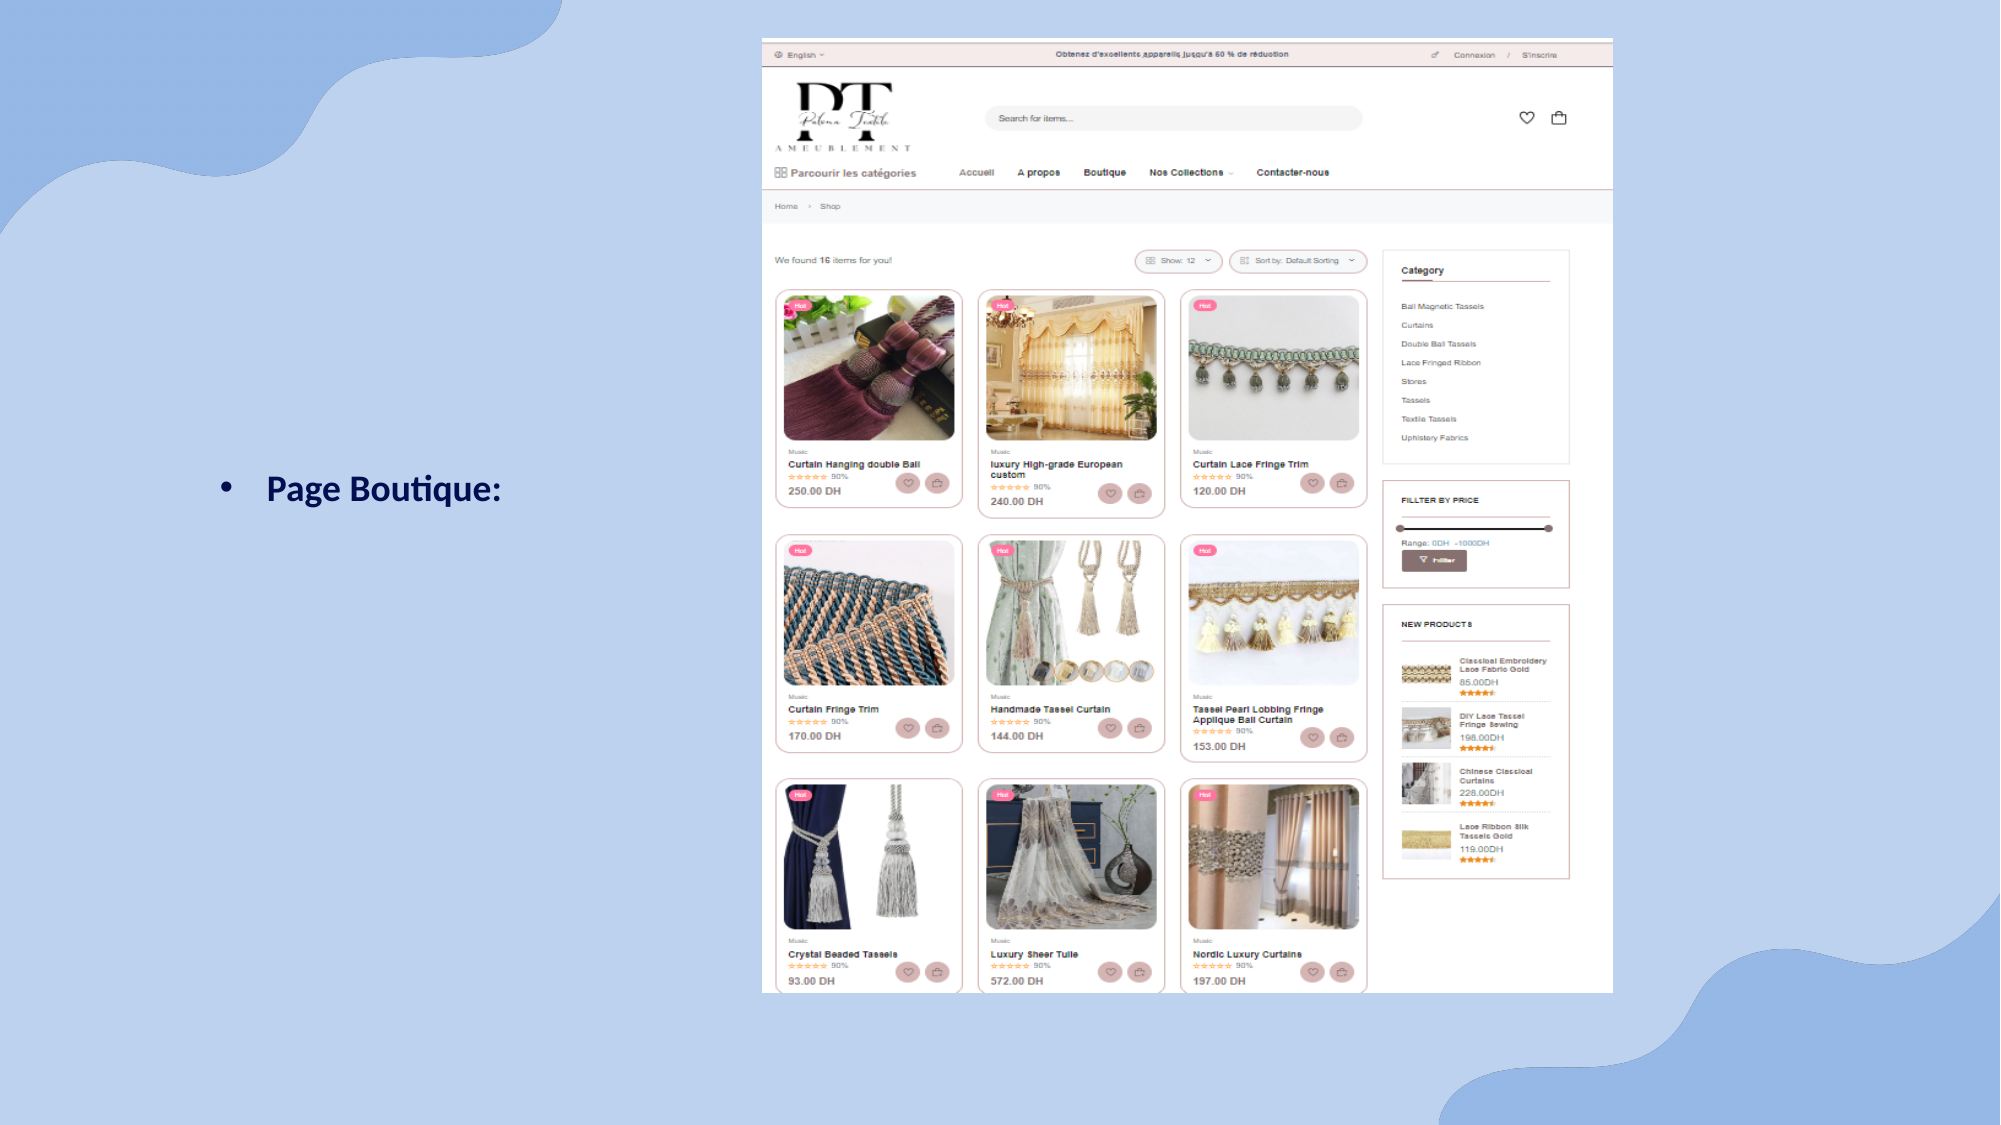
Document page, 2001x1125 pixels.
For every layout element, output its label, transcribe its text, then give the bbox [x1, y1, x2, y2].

picture [762, 38, 2000, 1125]
picture [0, 0, 562, 234]
text_box Page Boutique: [205, 453, 518, 516]
